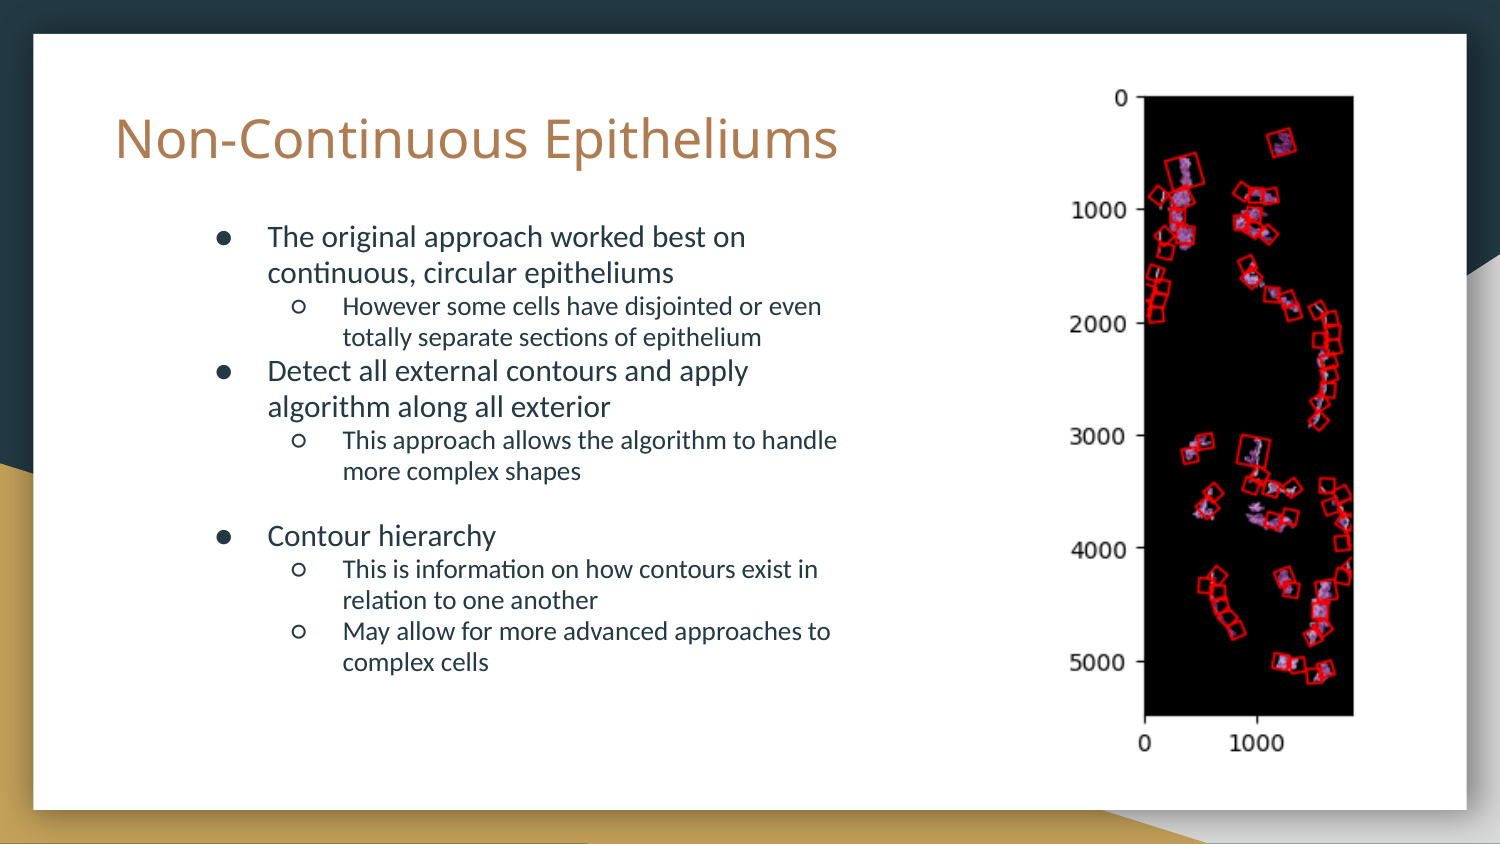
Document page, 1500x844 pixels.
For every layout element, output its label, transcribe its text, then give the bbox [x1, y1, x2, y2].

picture [1053, 73, 1369, 771]
title Non-Continuous Epitheliums [99, 86, 955, 243]
list The original approach worked best on continuous, circular epitheliums However some cells have disjointed or even totally separate sections of epithelium Detect all external contours and apply algorithm along all exterior This approach allows the algorithm to handle more complex shapes Contour hierarchy This is information on how contours exist in relation to one another May allow for more advanced approaches to complex cells [177, 204, 877, 762]
